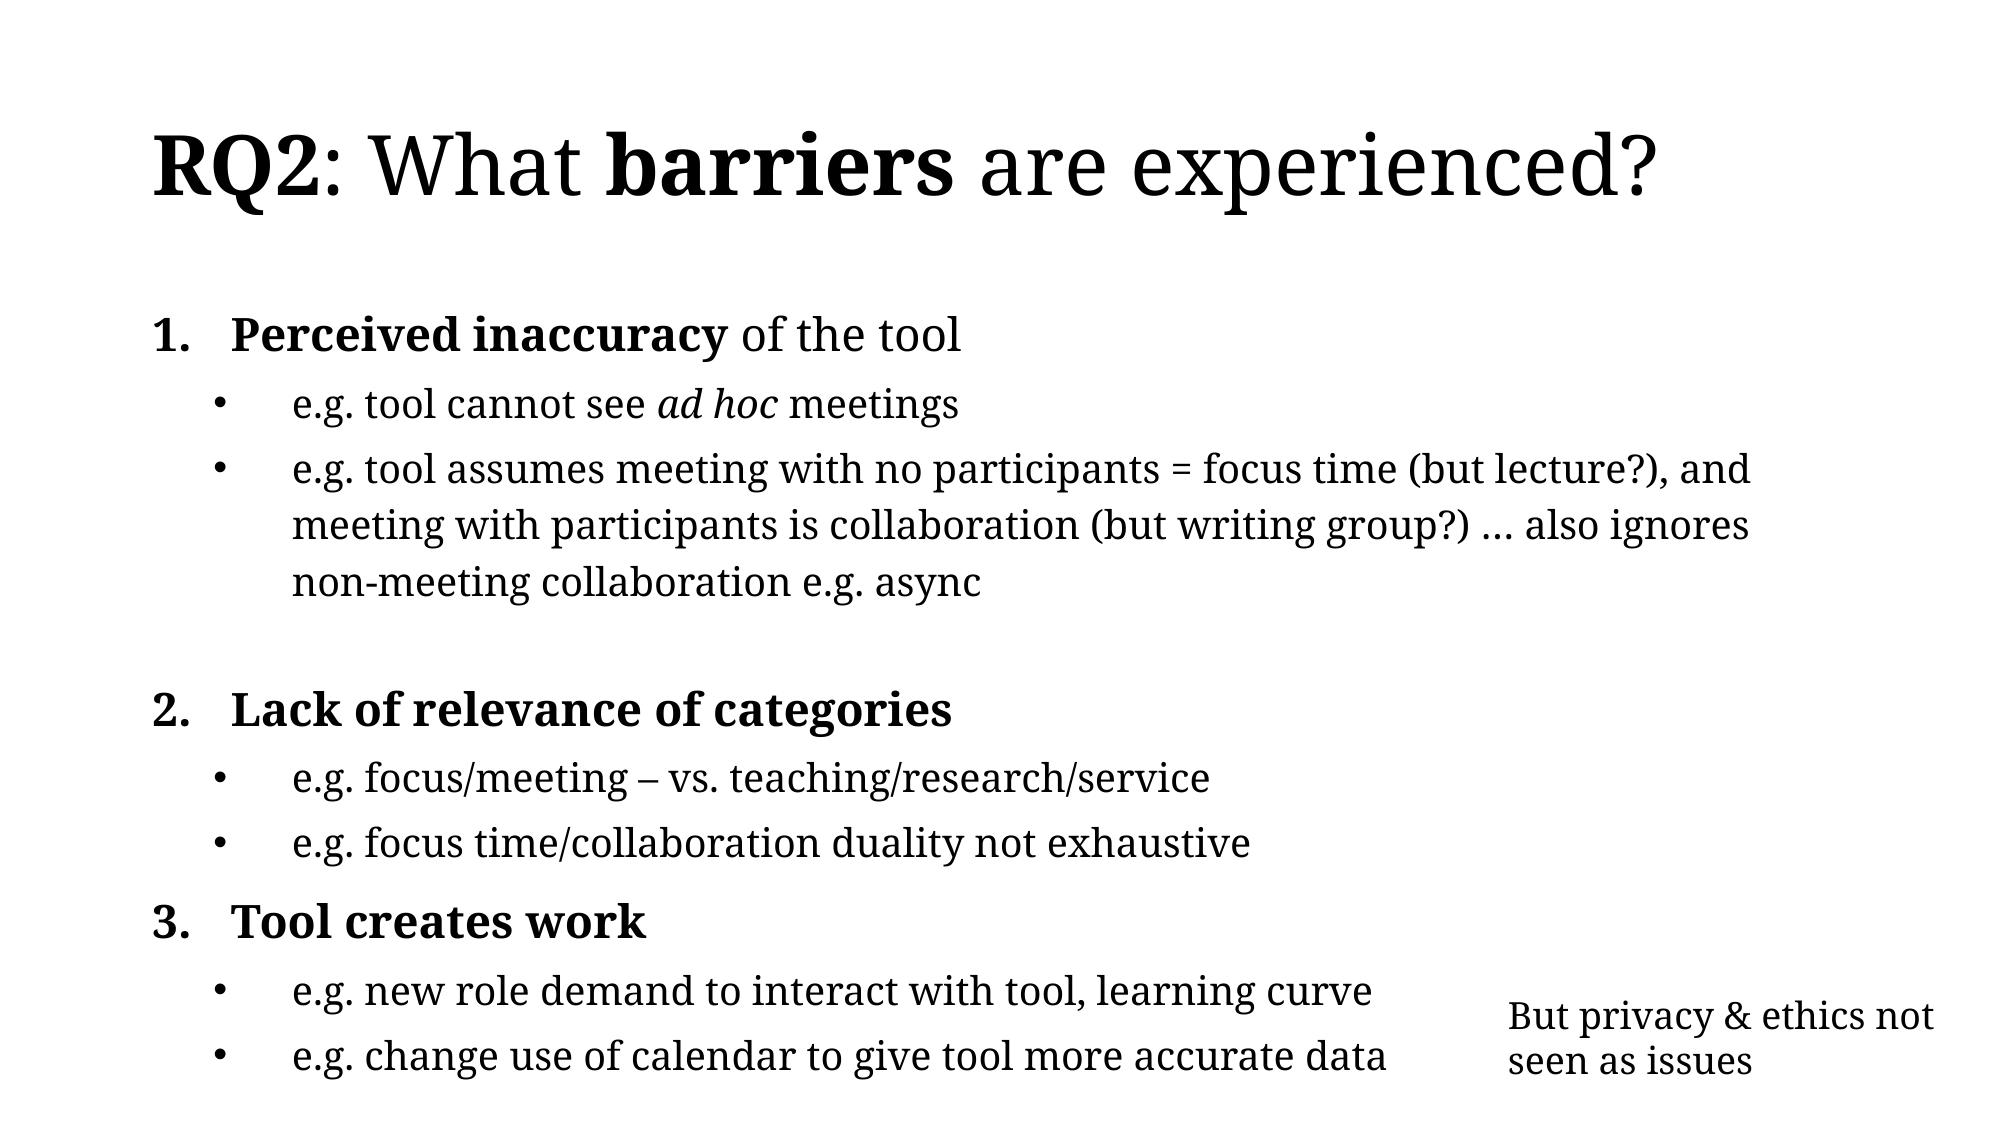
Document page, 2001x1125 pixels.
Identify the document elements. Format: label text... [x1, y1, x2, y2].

list Perceived inaccuracy of the tool e.g. tool cannot see ad hoc meetings e.g. tool assumes meeting with no participants = focus time (but lecture?), and meeting with participants is collaboration (but writing group?) … also ignores non-meeting collaboration e.g. async Lack of relevance of categories e.g. focus/meeting – vs. teaching/research/service e.g. focus time/collaboration duality not exhaustive Tool creates work e.g. new role demand to interact with tool, learning curve e.g. change use of calendar to give tool more accurate data [137, 243, 1863, 1091]
title RQ2: What barriers are experienced? [137, 59, 1863, 243]
text_box But privacy & ethics not seen as issues [1493, 984, 1957, 1090]
